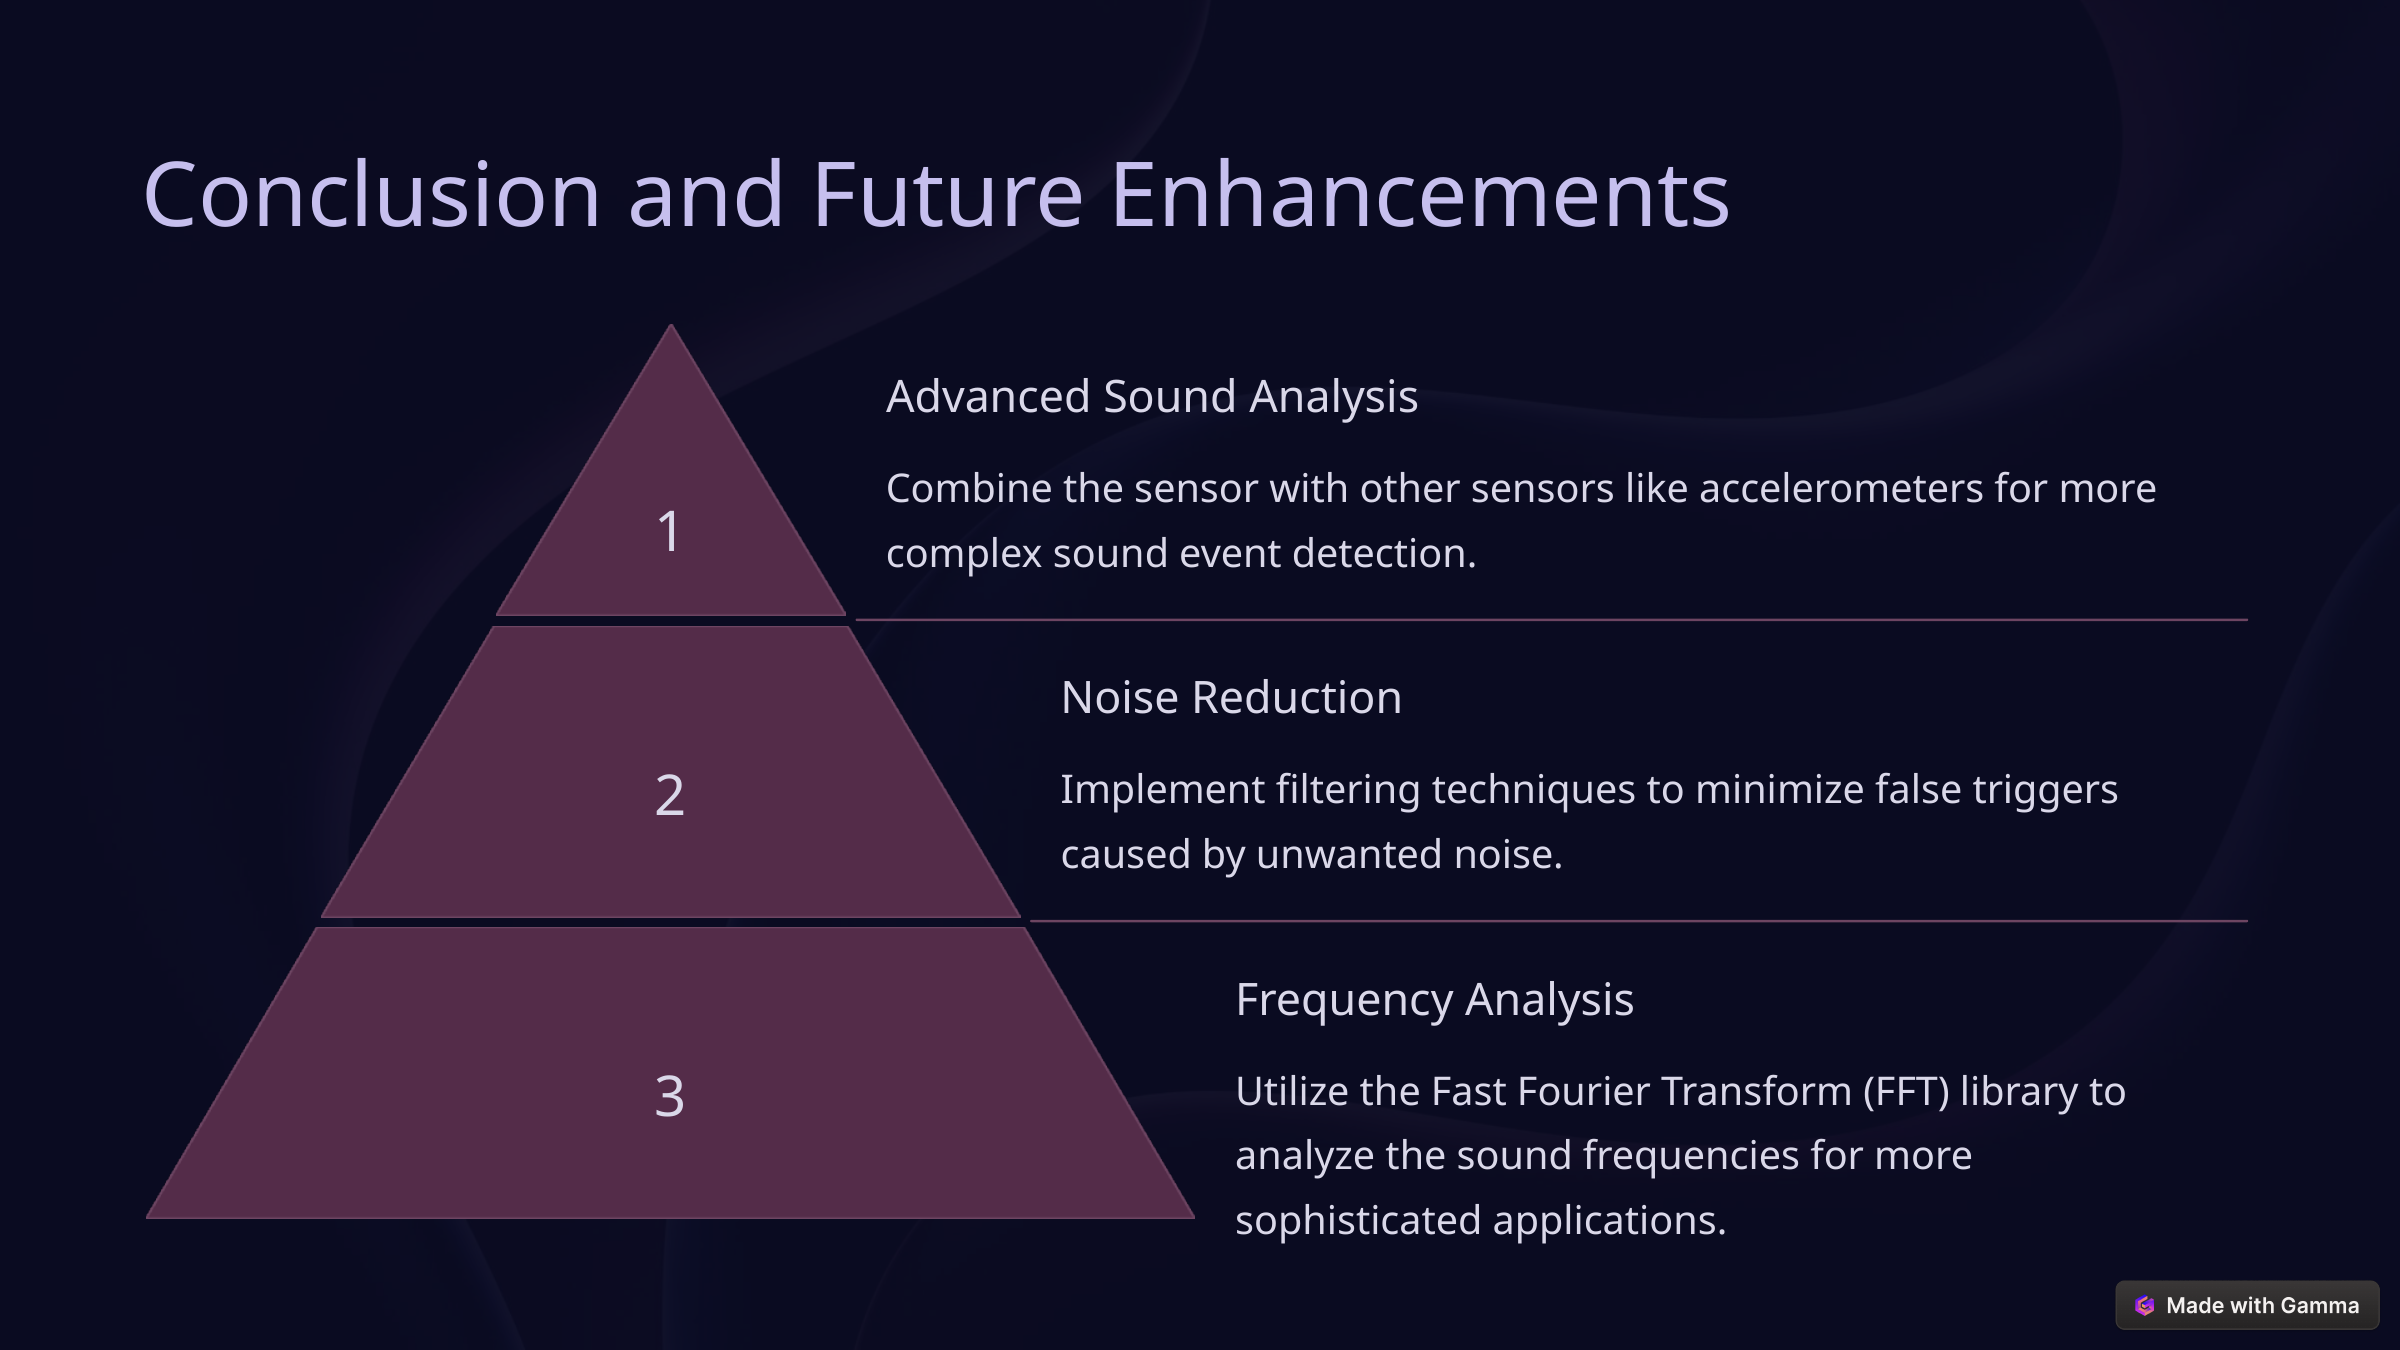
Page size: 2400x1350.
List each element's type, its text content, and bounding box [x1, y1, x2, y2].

text_box Combine the sensor with other sensors like accelerometers for more complex sound event detection. [885, 445, 2218, 576]
picture [496, 324, 846, 616]
text_box Advanced Sound Analysis [885, 365, 1458, 422]
picture [146, 927, 1195, 1219]
text_box Noise Reduction [1060, 666, 1511, 723]
picture [2106, 1271, 2389, 1339]
text_box Conclusion and Future Enhancements [141, 131, 1799, 244]
text_box Utilize the Fast Fourier Transform (FFT) library to analyze the sound frequencies for more sophisticated applications. [1235, 1048, 2218, 1179]
text_box [855, 618, 2249, 622]
text_box [1030, 919, 2249, 923]
picture [321, 626, 1021, 918]
text_box Implement filtering techniques to minimize false triggers caused by unwanted noise. [1060, 747, 2218, 877]
text_box Frequency Analysis [1235, 967, 1686, 1025]
